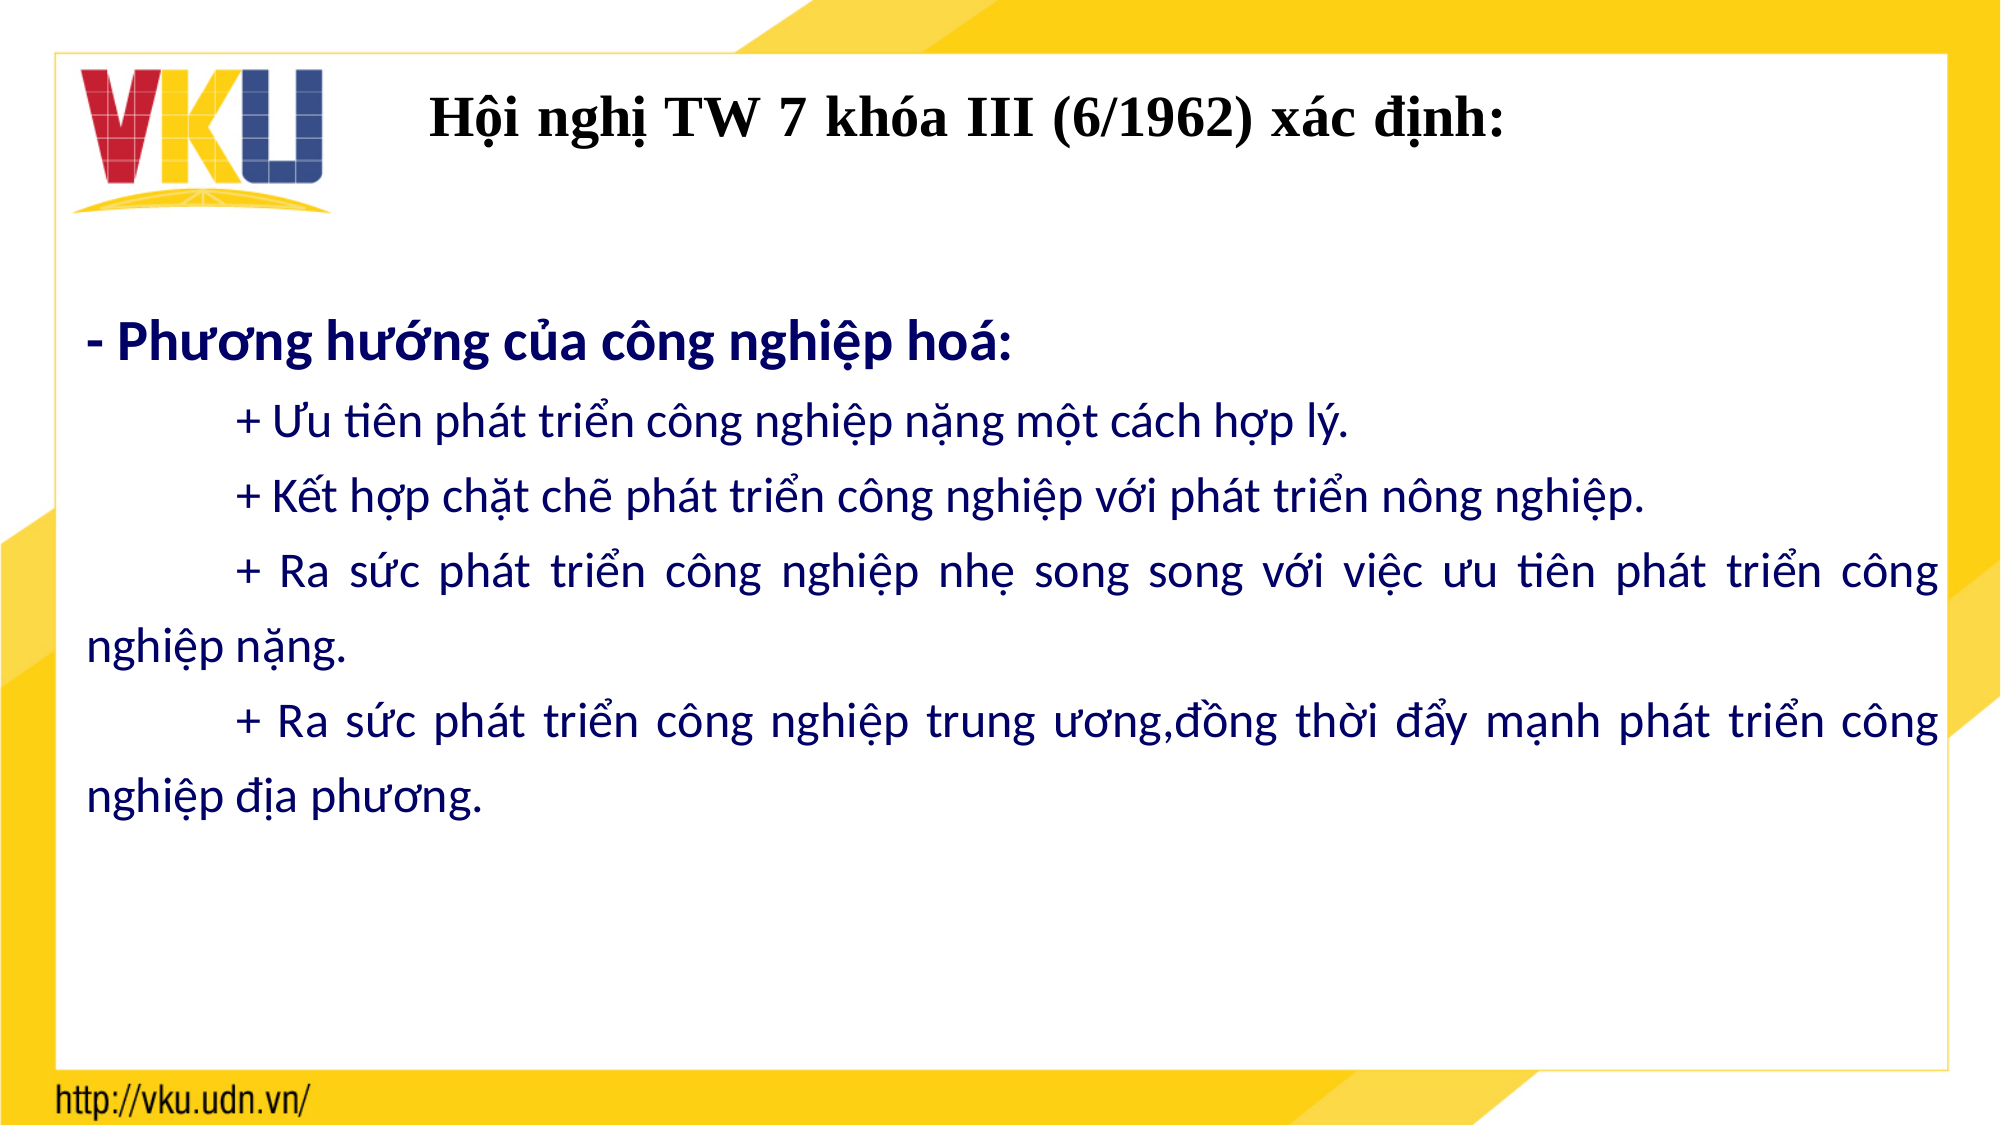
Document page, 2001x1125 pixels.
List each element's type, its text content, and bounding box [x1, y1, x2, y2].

picture [0, 0, 2001, 1125]
text_box Hội nghị TW 7 khóa III (6/1962) xác định: [339, 70, 1523, 216]
text_box - Phương hướng của công nghiệp hoá: + Ưu tiên phát triển công nghiệp nặng một cách hợp lý. + Kết hợp chặt chẽ phát triển công nghiệp với phát triển nông nghiệp. + Ra sức phát triển công nghiệp nhẹ song song với việc ưu tiên phát triển công nghiệp nặng. + Ra sức phát triển công nghiệp trung ương,đồng thời đẩy mạnh phát triển công nghiệp địa phương. [71, 277, 1955, 830]
